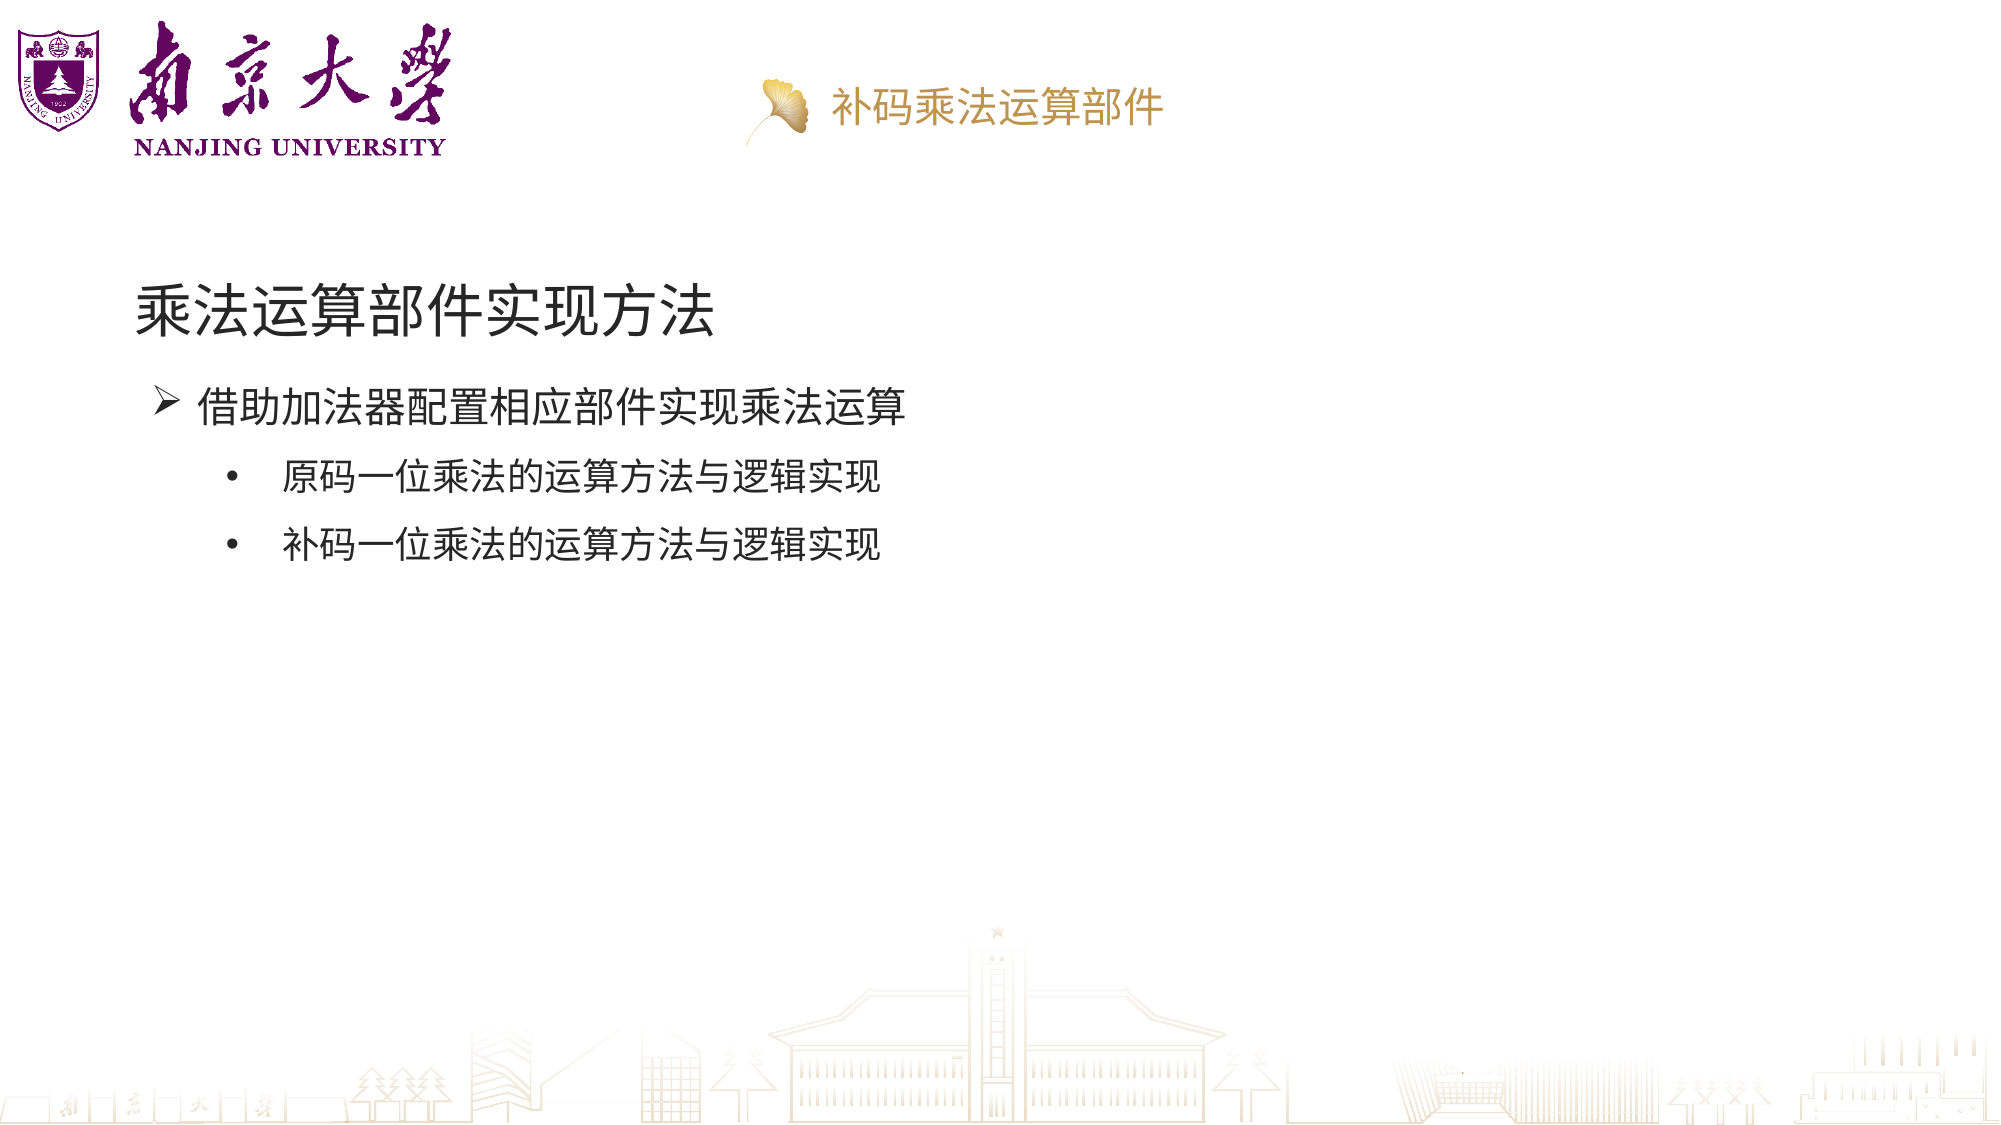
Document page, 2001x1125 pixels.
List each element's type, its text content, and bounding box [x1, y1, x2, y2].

picture [18, 21, 451, 160]
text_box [116, 249, 1938, 568]
picture [731, 64, 824, 169]
text_box 补码乘法运算部件 [816, 73, 1226, 139]
